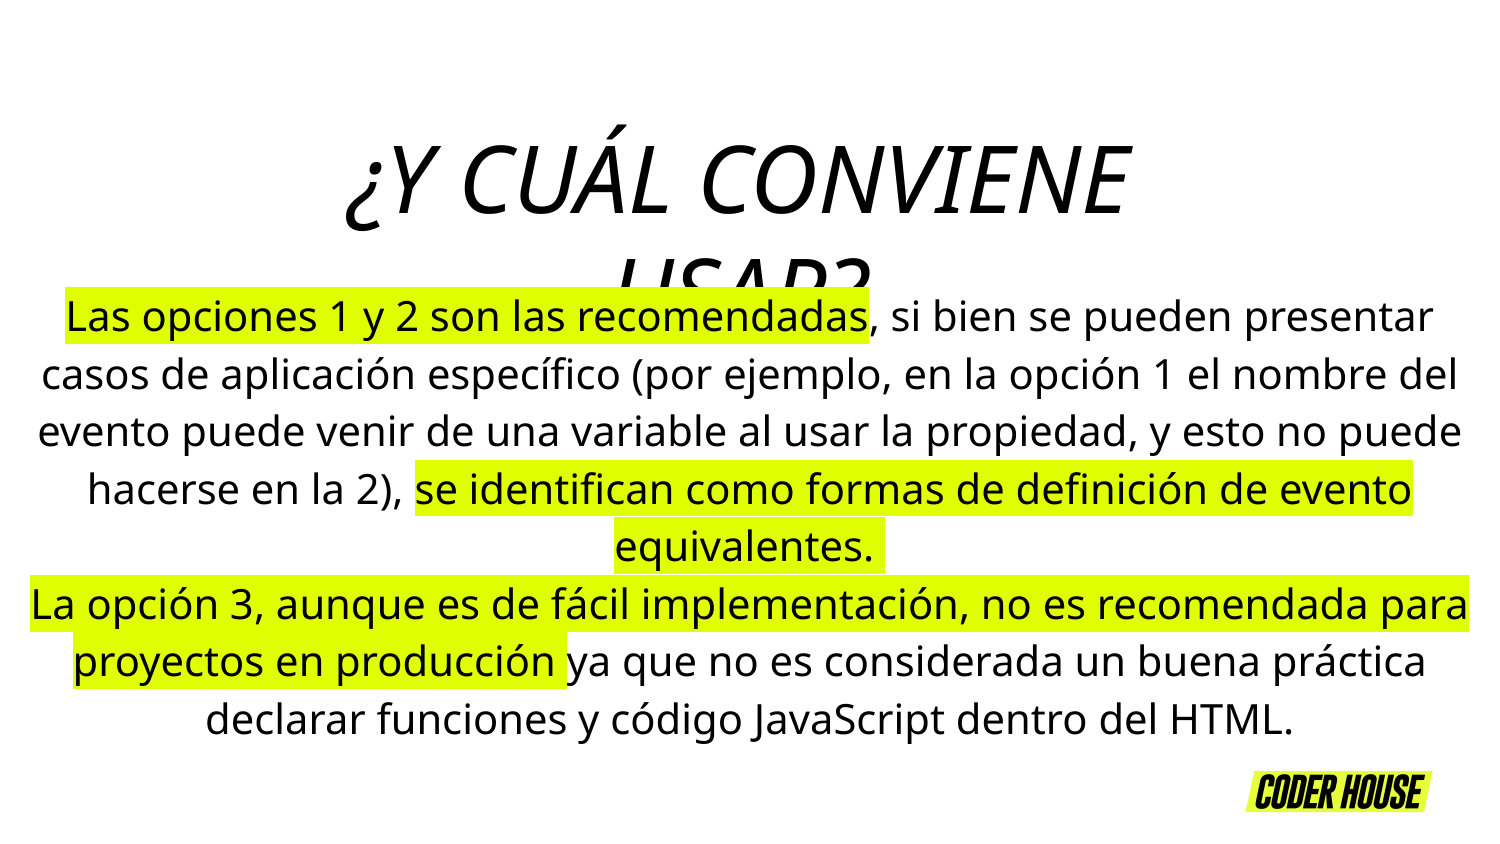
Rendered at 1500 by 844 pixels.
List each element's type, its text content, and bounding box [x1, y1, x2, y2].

picture [1241, 764, 1437, 819]
text_box ¿Y CUÁL CONVIENE USAR? [274, 105, 1204, 267]
text_box Las opciones 1 y 2 son las recomendadas, si bien se pueden presentar casos de aplicación específico (por ejemplo, en la opción 1 el nombre del evento puede venir de una variable al usar la propiedad, y esto no puede hacerse en la 2), se identifican como formas de definición de evento equivalentes. La opción 3, aunque es de fácil implementación, no es recomendada para proyectos en producción ya que no es considerada un buena práctica declarar funciones y código JavaScript dentro del HTML. [0, 267, 1500, 686]
